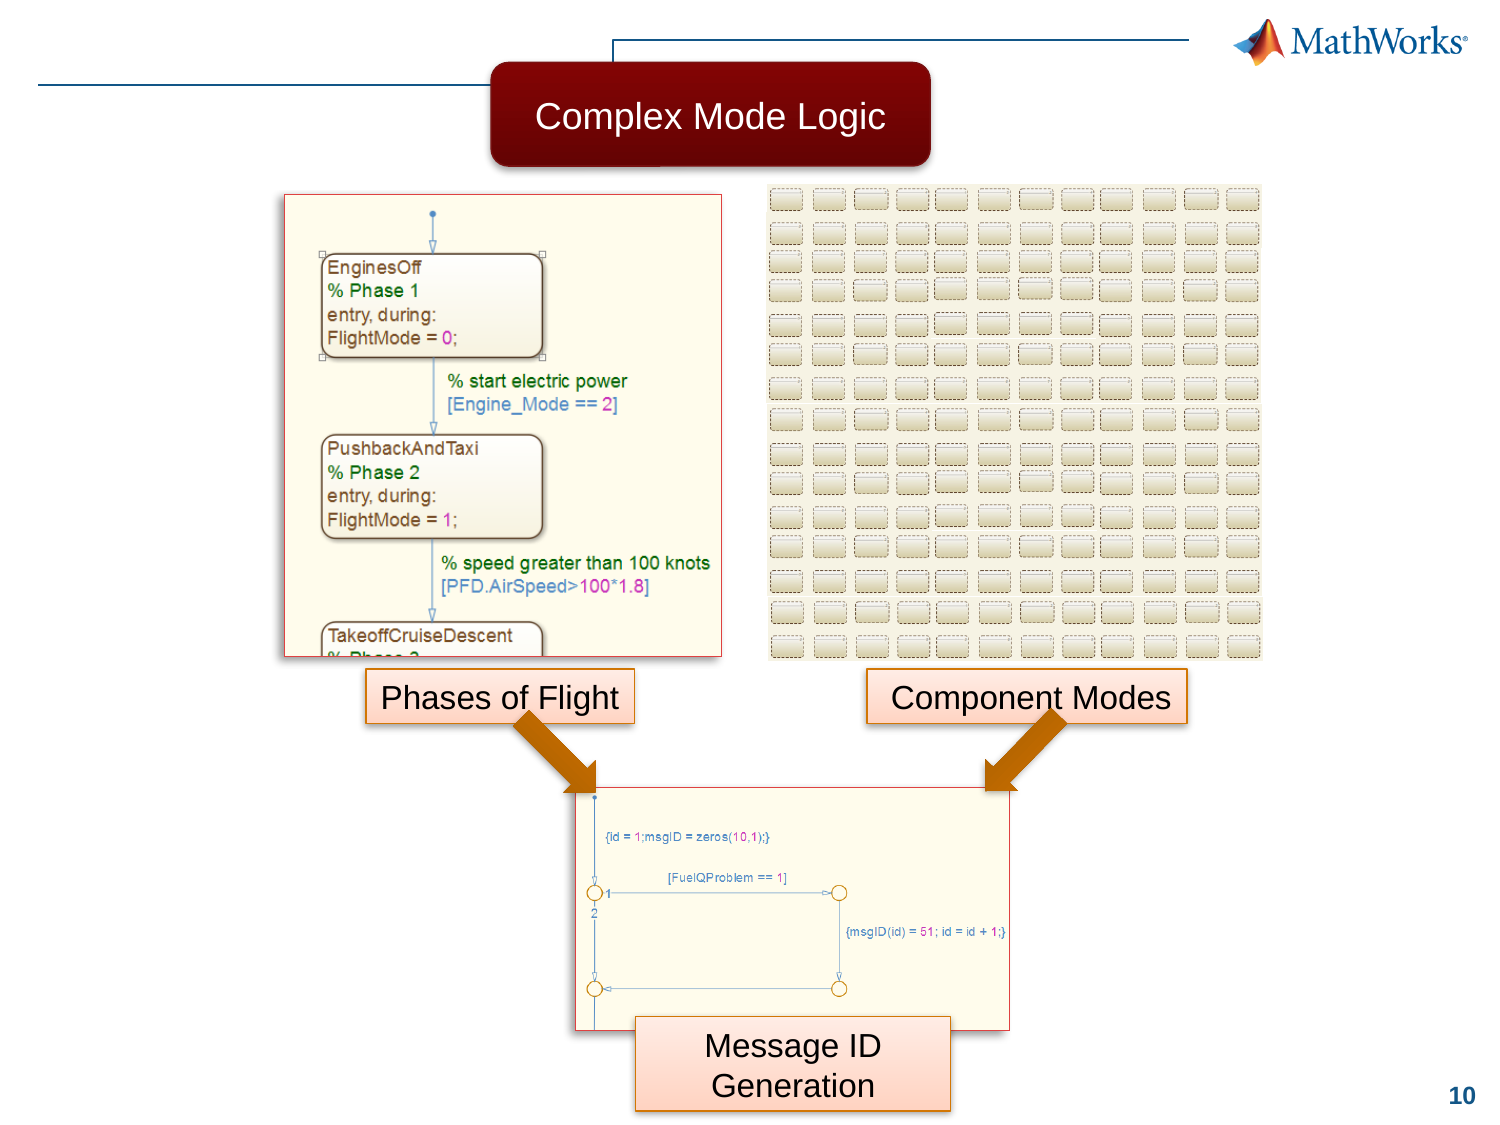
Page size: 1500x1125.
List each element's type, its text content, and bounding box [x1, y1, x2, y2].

picture [1226, 7, 1483, 78]
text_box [284, 184, 1263, 1113]
text_box Complex Mode Logic [490, 61, 931, 167]
